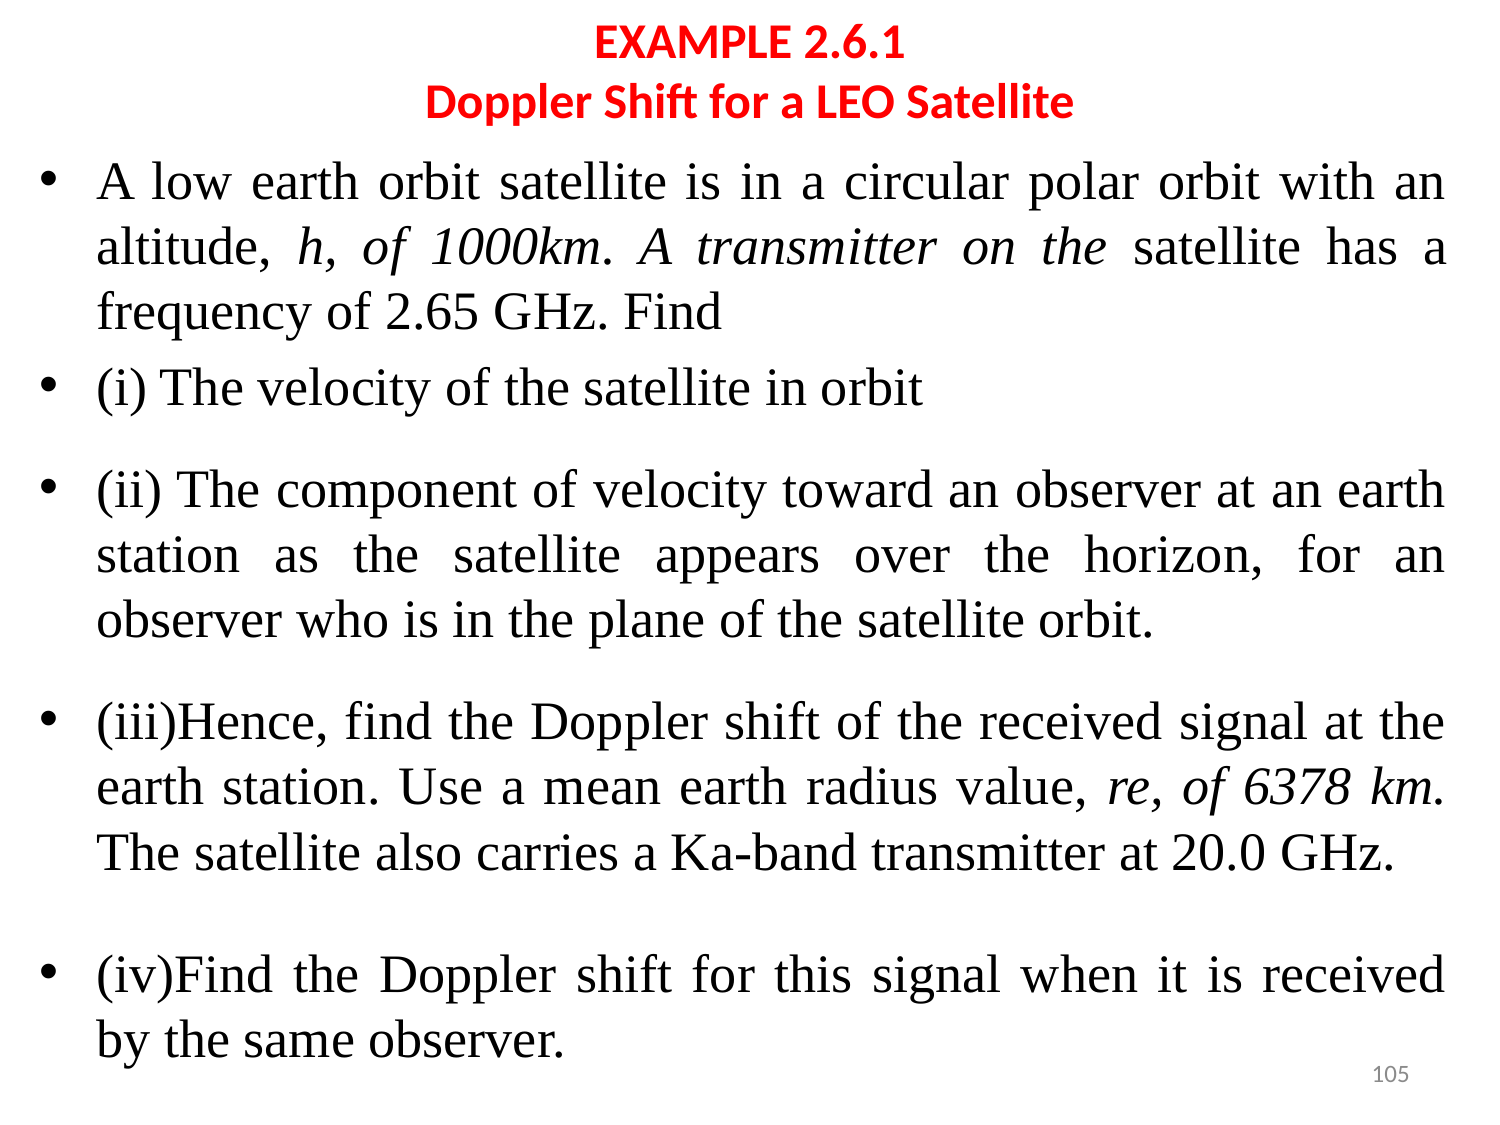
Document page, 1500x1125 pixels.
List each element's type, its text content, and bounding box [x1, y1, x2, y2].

title EXAMPLE 2.6.1 Doppler Shift for a LEO Satellite [75, 24, 1425, 113]
slide_number 105 [1074, 1042, 1425, 1103]
list A low earth orbit satellite is in a circular polar orbit with an altitude, h, of 1000km. A transmitter on the satellite has a frequency of 2.65 GHz. Find (i) The velocity of the satellite in orbit (ii) The component of velocity toward an observer at an earth station as the satellite appears over the horizon, for an observer who is in the plane of the satellite orbit. (iii)Hence, find the Doppler shift of the received signal at the earth station. Use a mean earth radius value, re, of 6378 km. The satellite also carries a Ka-band transmitter at 20.0 GHz. (iv)Find the Doppler shift for this signal when it is received by the same observer. [24, 137, 1463, 1088]
